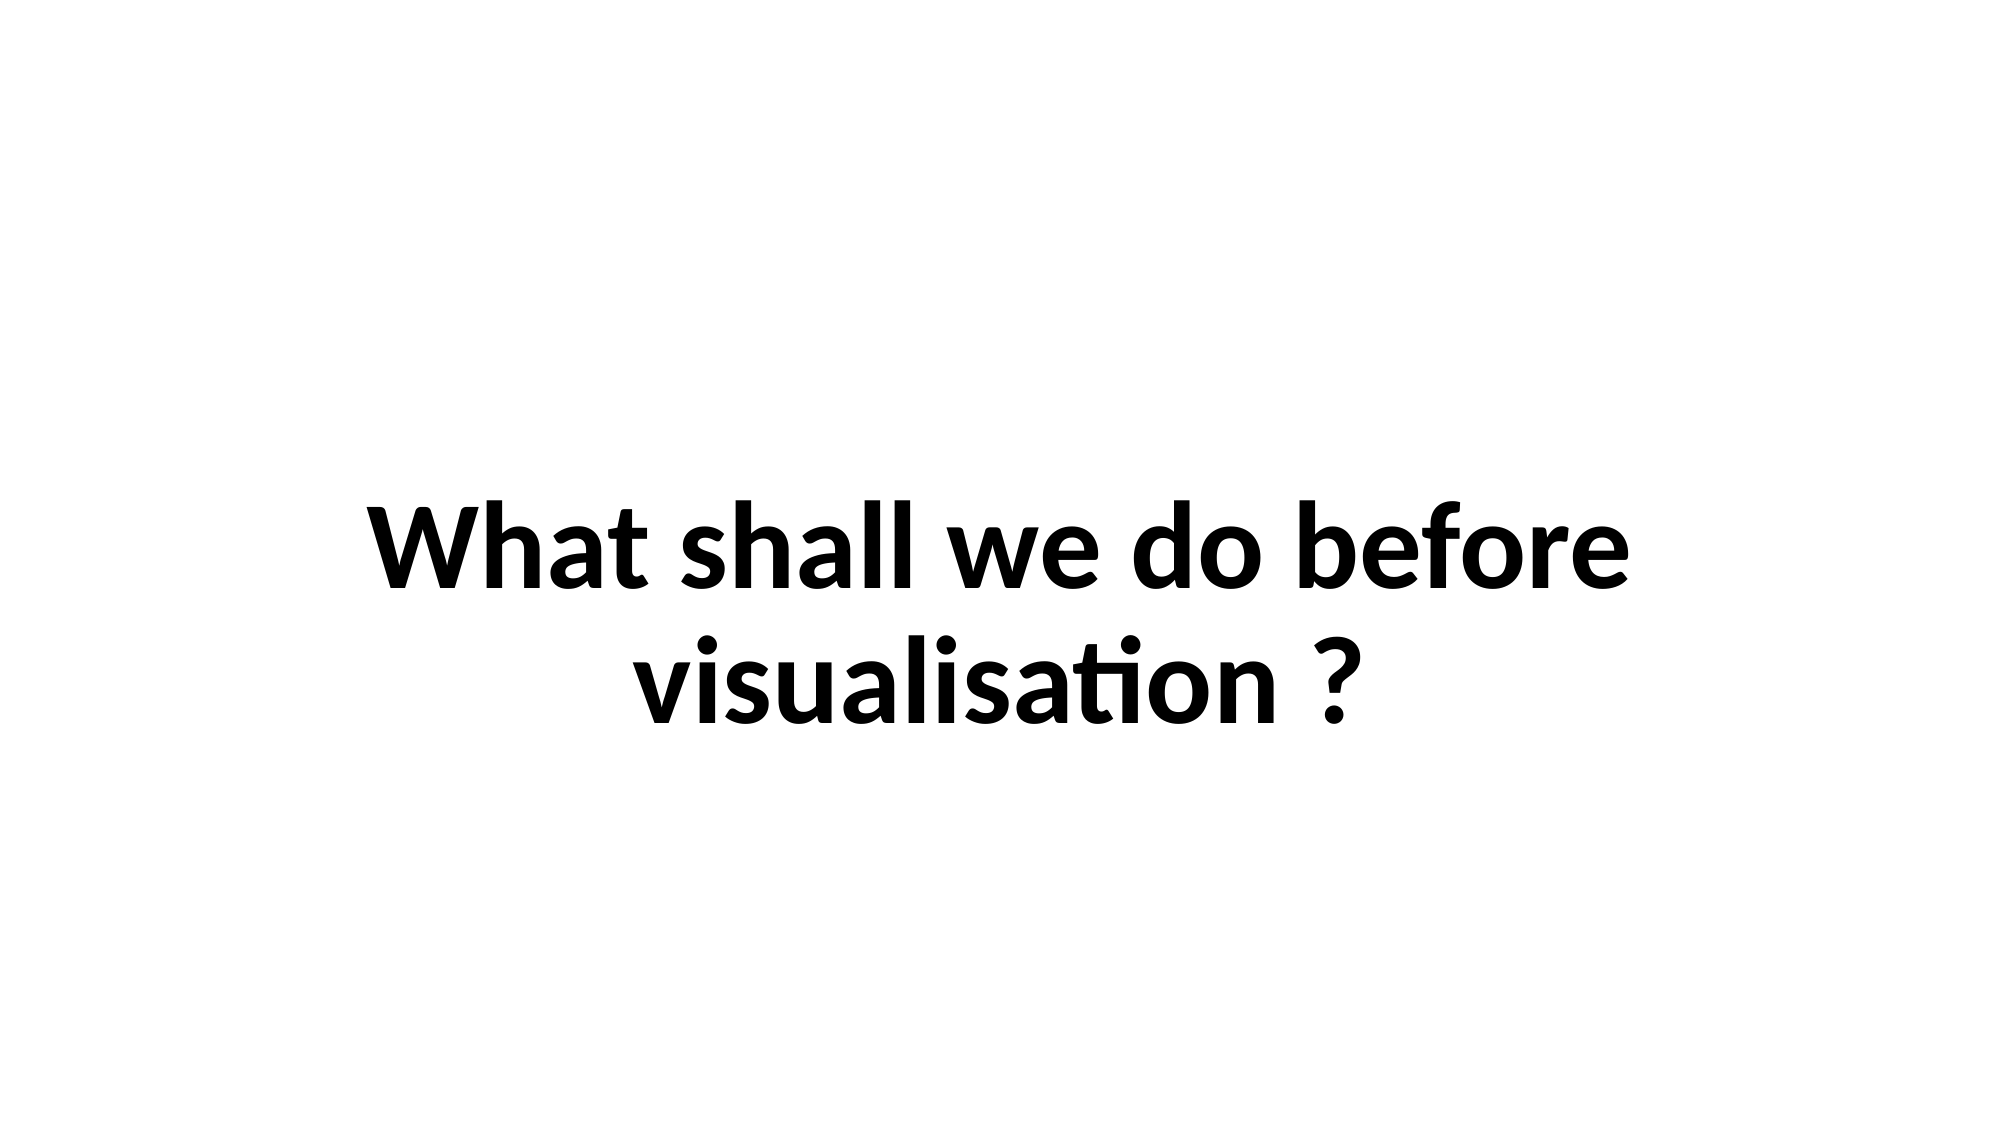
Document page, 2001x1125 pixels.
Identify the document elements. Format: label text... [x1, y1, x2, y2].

title What shall we do before visualisation ? [202, 366, 1798, 759]
